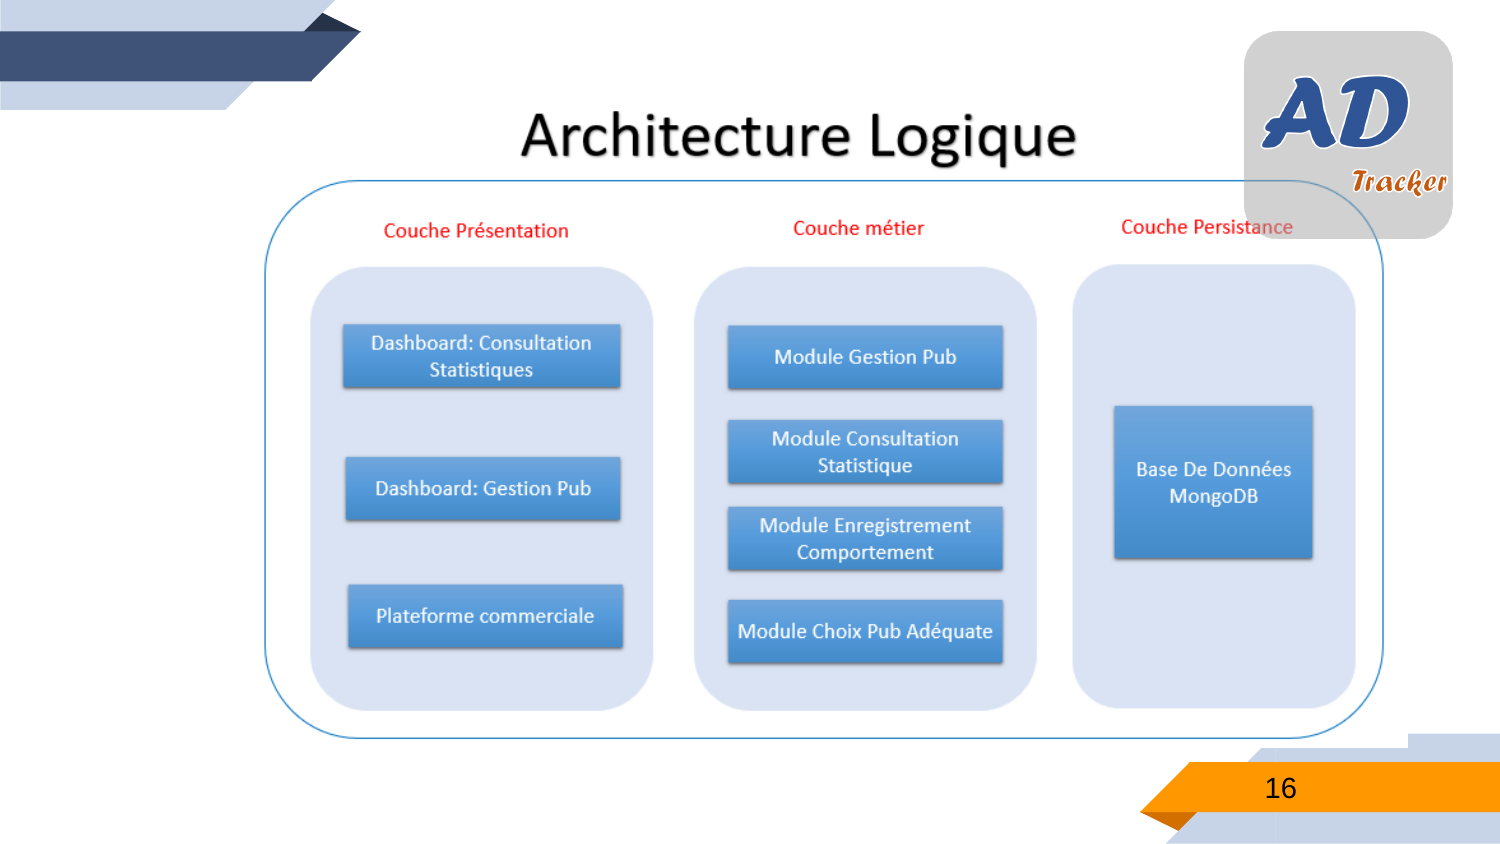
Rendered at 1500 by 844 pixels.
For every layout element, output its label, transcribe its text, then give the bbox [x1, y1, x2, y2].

picture [248, 31, 1500, 748]
slide_number 16 [1249, 760, 1494, 813]
